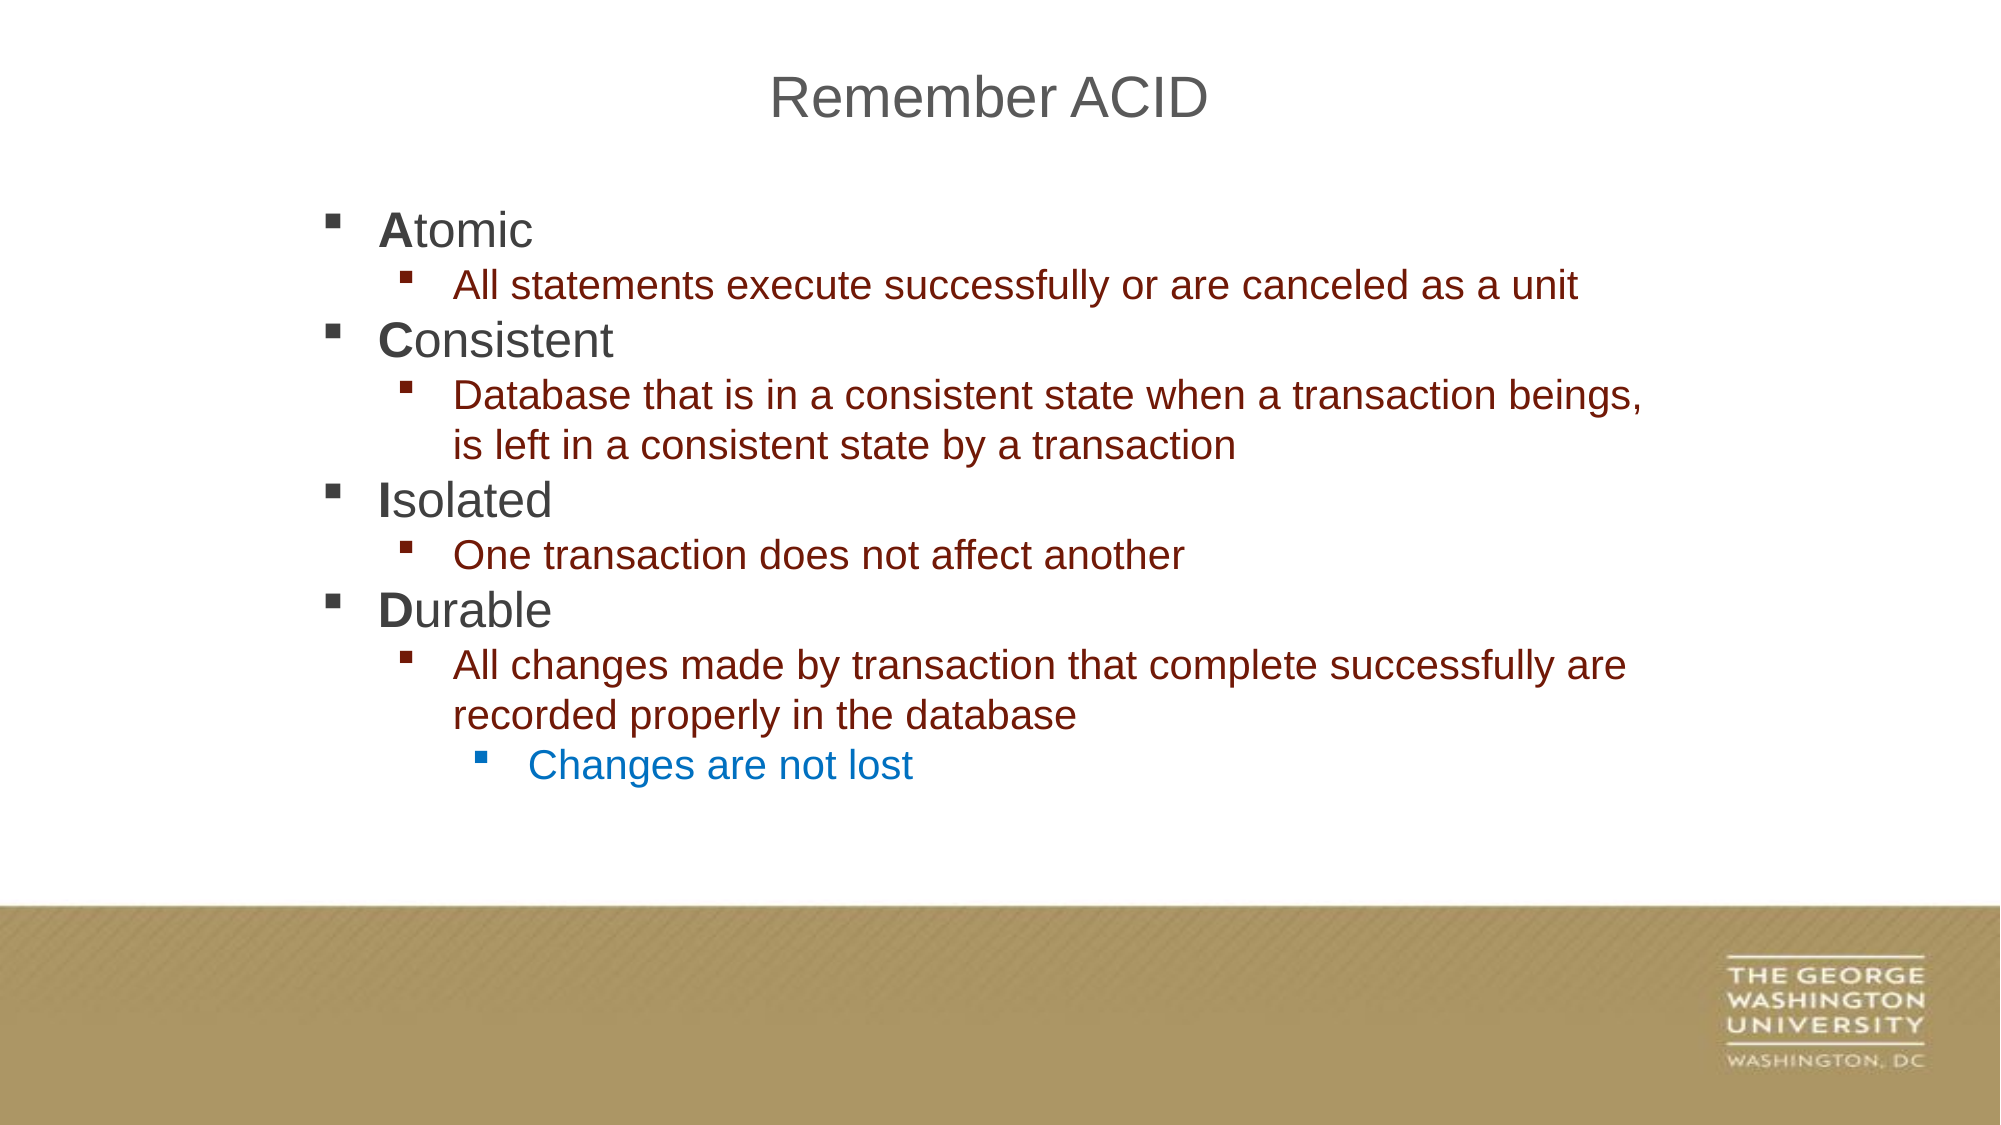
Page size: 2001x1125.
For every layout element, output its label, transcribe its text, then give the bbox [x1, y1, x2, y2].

text_box Atomic All statements execute successfully or are canceled as a unit Consistent Database that is in a consistent state when a transaction beings, is left in a consistent state by a transaction Isolated One transaction does not affect another Durable All changes made by transaction that complete successfully are recorded properly in the database Changes are not lost [306, 190, 1687, 796]
picture [0, 0, 2000, 1125]
title Remember ACID [365, 51, 1631, 148]
